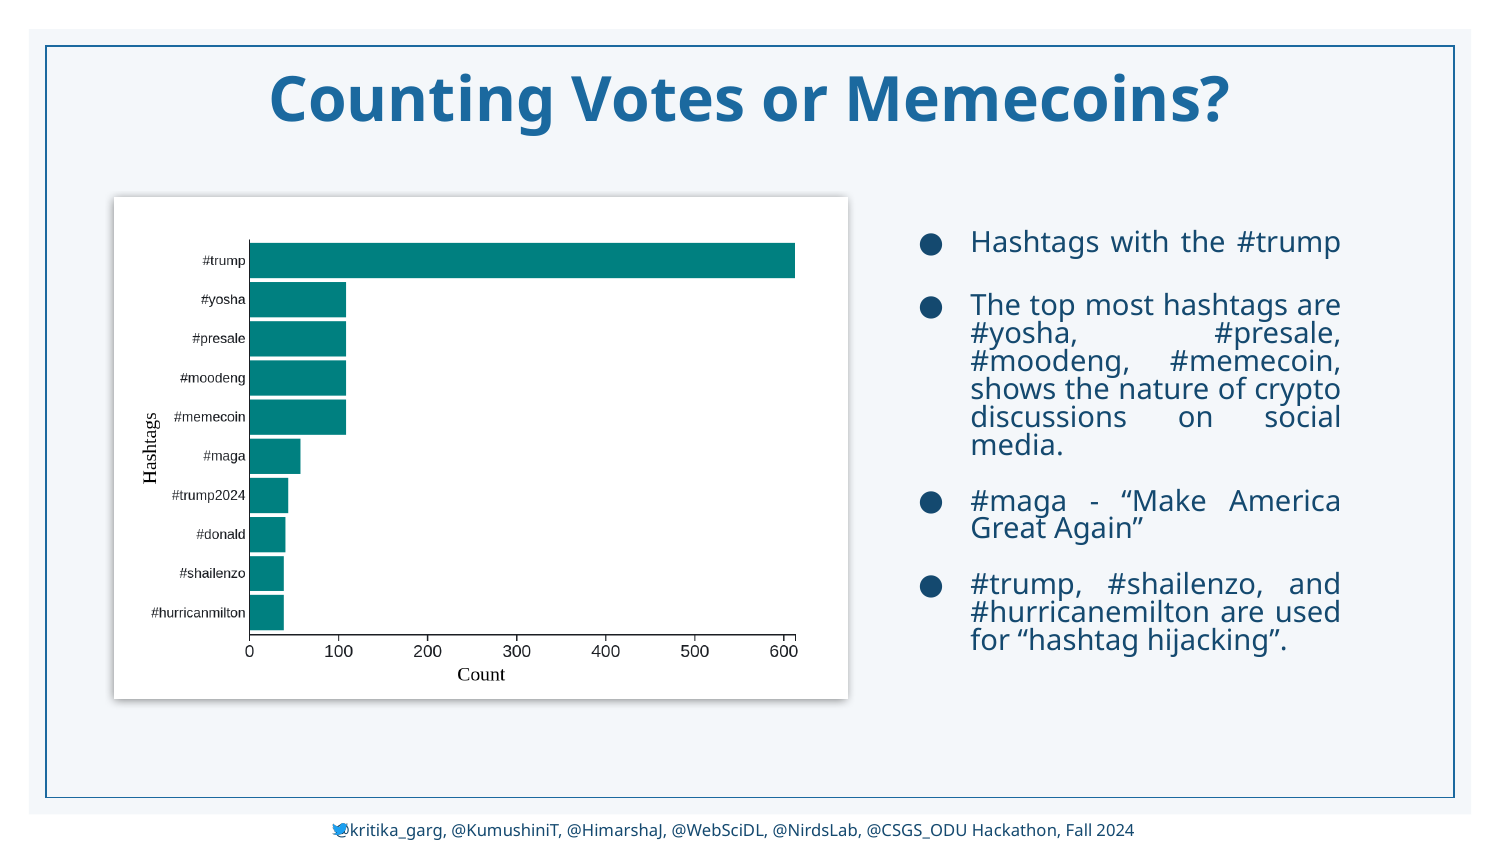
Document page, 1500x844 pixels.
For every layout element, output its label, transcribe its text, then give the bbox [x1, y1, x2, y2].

picture [332, 823, 348, 835]
title Counting Votes or Memecoins? [45, 16, 1455, 186]
text_box Hashtags with the #trump The top most hashtags are #yosha, #presale, #moodeng, #memecoin, shows the nature of crypto discussions on social media. #maga - “Make America Great Again” #trump, #shailenzo, and #hurricanemilton are used for “hashtag hijacking”. [880, 215, 1357, 728]
picture [114, 196, 848, 699]
